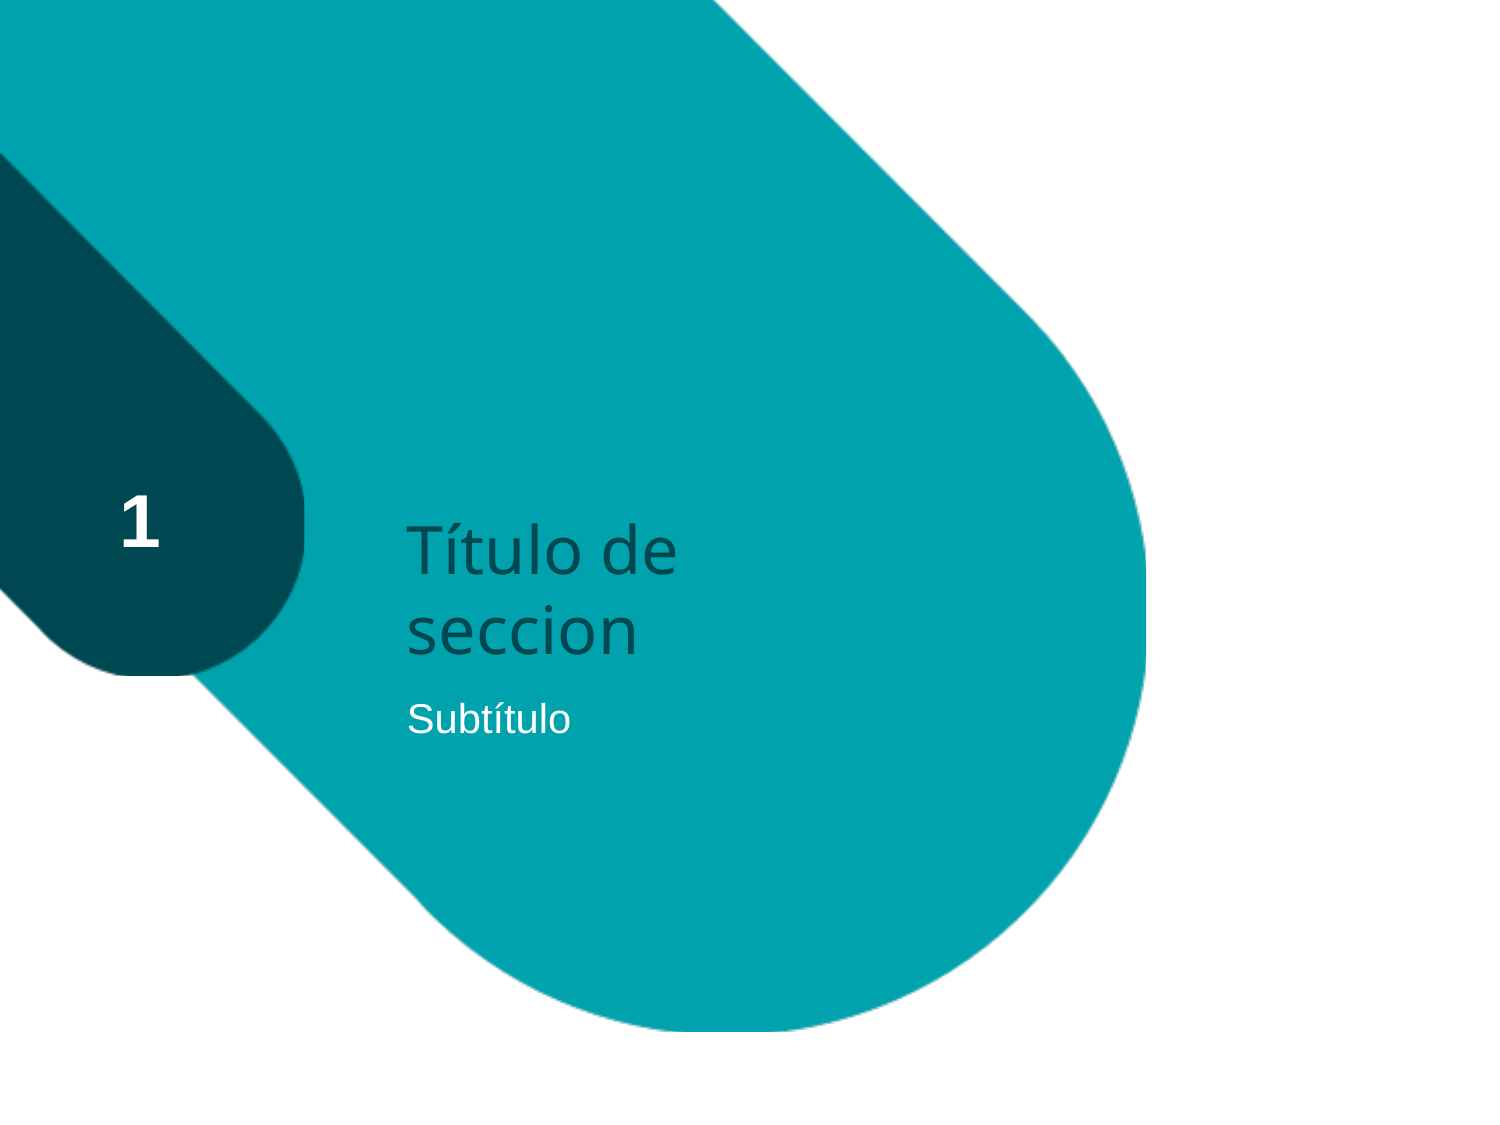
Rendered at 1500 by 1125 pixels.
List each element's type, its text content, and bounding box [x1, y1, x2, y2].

list Subtítulo [391, 684, 933, 879]
title Título de seccion [391, 451, 933, 676]
list 1 [81, 454, 200, 581]
